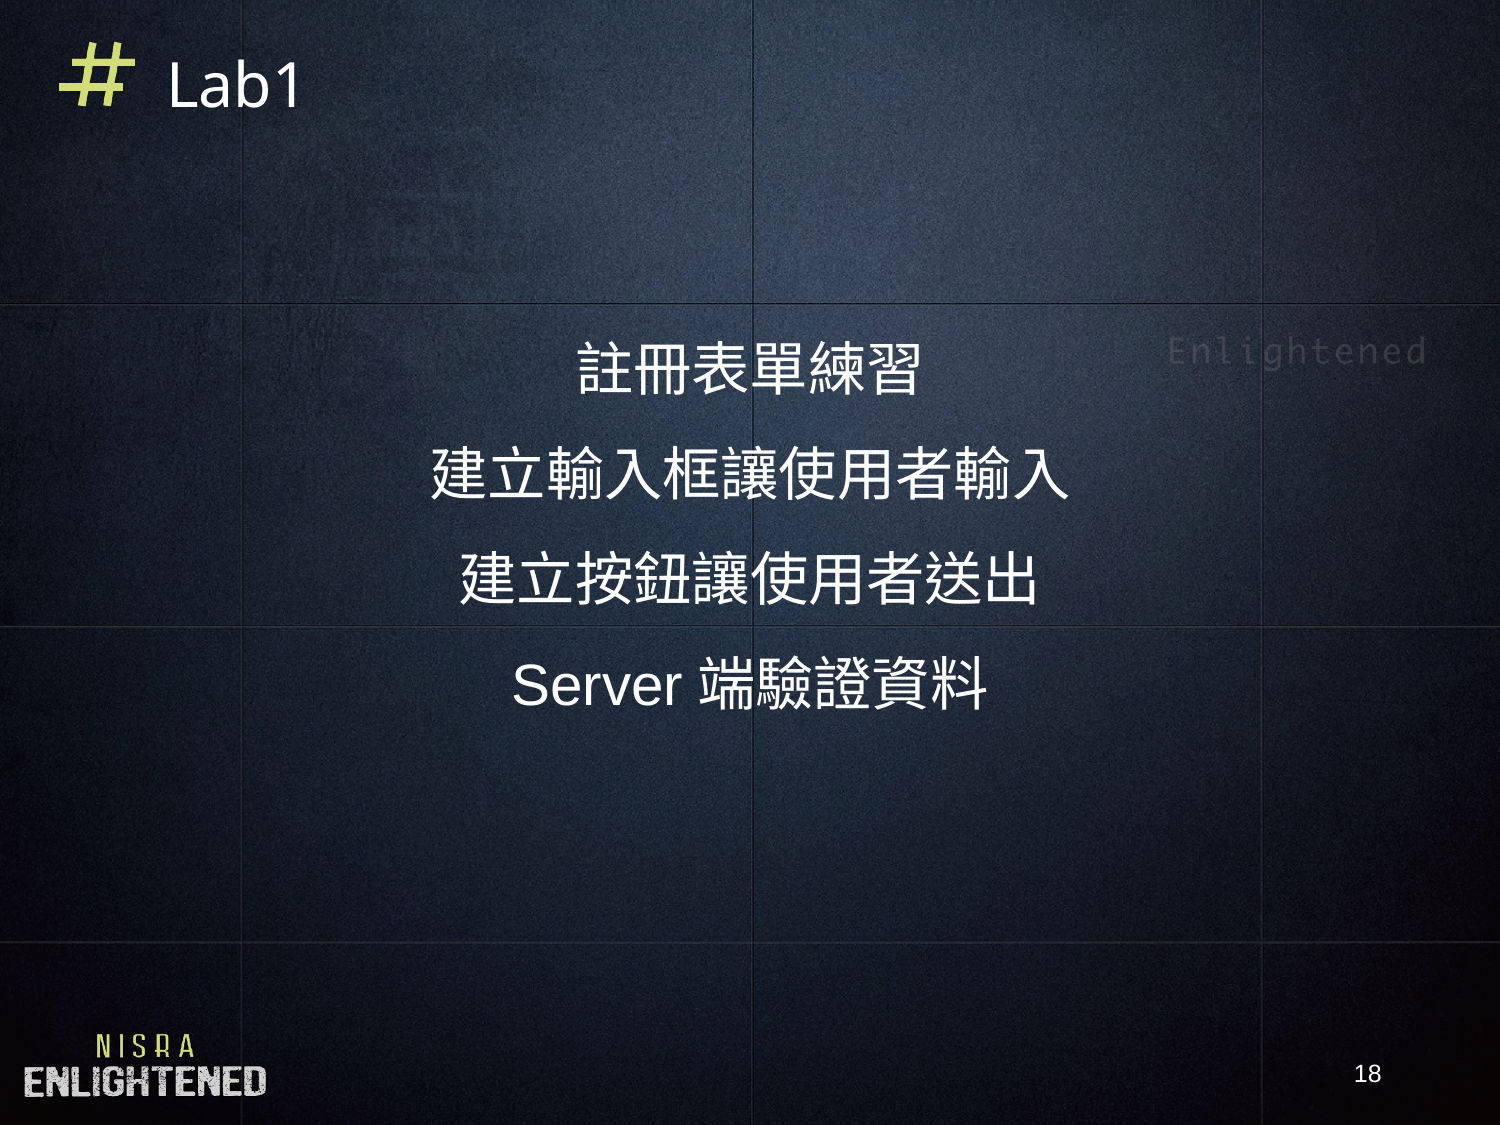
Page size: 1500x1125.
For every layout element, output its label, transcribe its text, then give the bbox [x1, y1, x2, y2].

slide_number 18 [1059, 1042, 1397, 1103]
picture [55, 41, 135, 110]
picture [0, 0, 1500, 1125]
text_box 註冊表單練習 建立輸入框讓使用者輸入 建立按鈕讓使用者送出 Server端驗證資料 [251, 289, 1249, 836]
title Lab1 [1, 0, 1500, 176]
